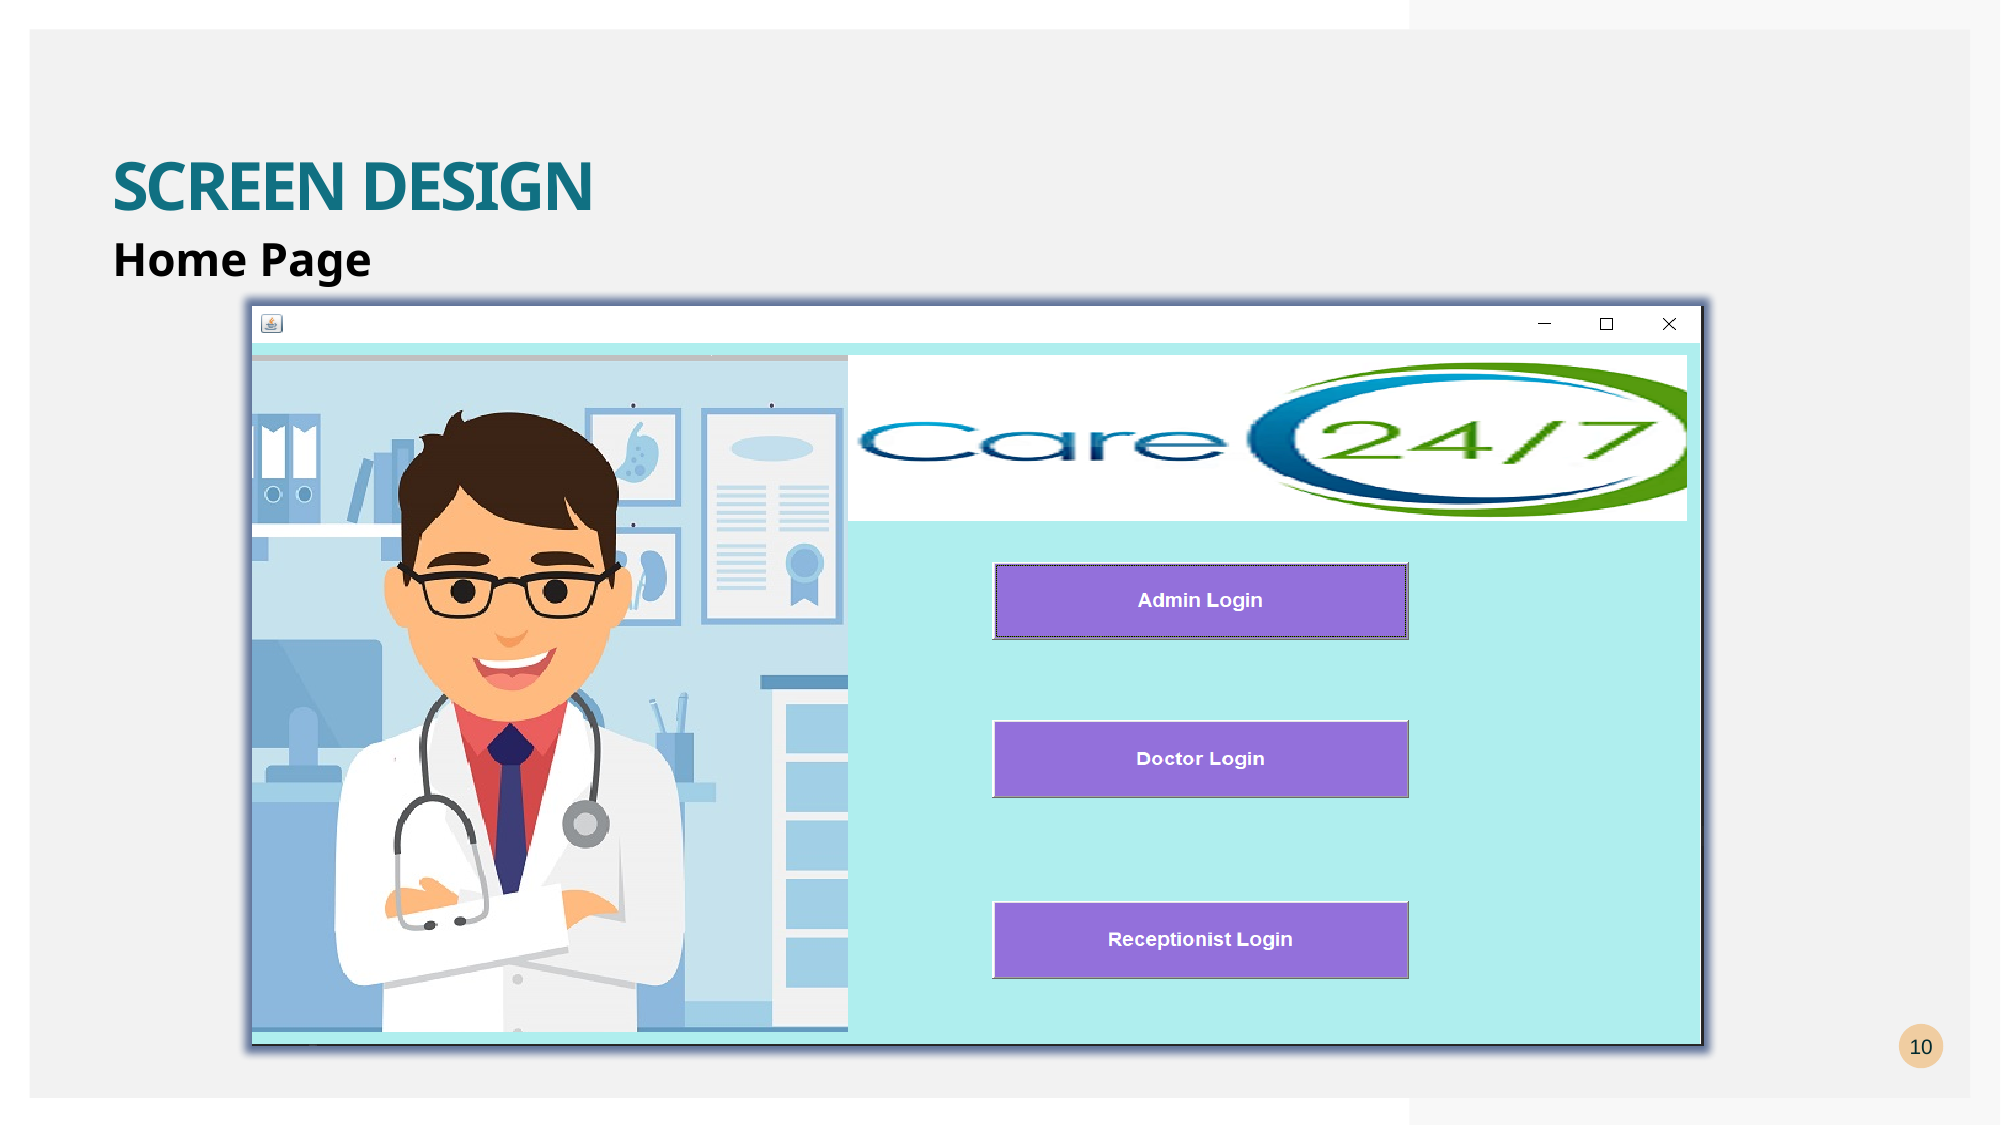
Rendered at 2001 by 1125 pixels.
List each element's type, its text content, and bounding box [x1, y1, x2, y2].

picture [252, 306, 1704, 1047]
list Home Page [112, 230, 1353, 290]
title Screen Design [112, 153, 1353, 214]
slide_number 10 [1898, 1023, 1944, 1069]
